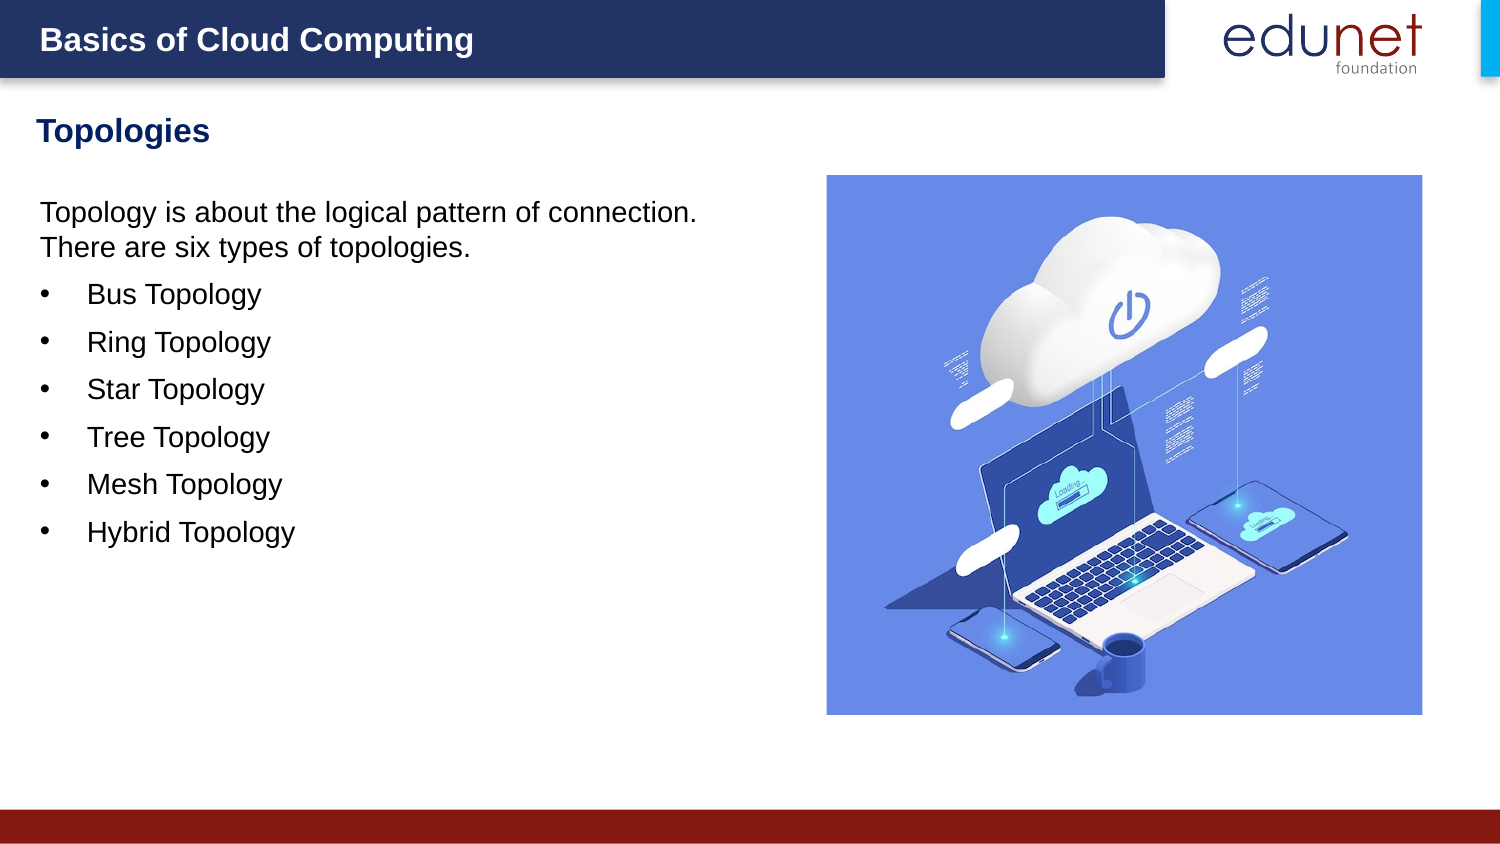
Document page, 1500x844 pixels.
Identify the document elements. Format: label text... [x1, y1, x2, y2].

picture [826, 175, 1423, 716]
list Topologies [24, 103, 589, 162]
picture [1219, 11, 1424, 78]
text_box Topology is about the logical pattern of connection. There are six types of topologies. Bus Topology Ring Topology Star Topology Tree Topology Mesh Topology Hybrid Topology [25, 185, 715, 556]
